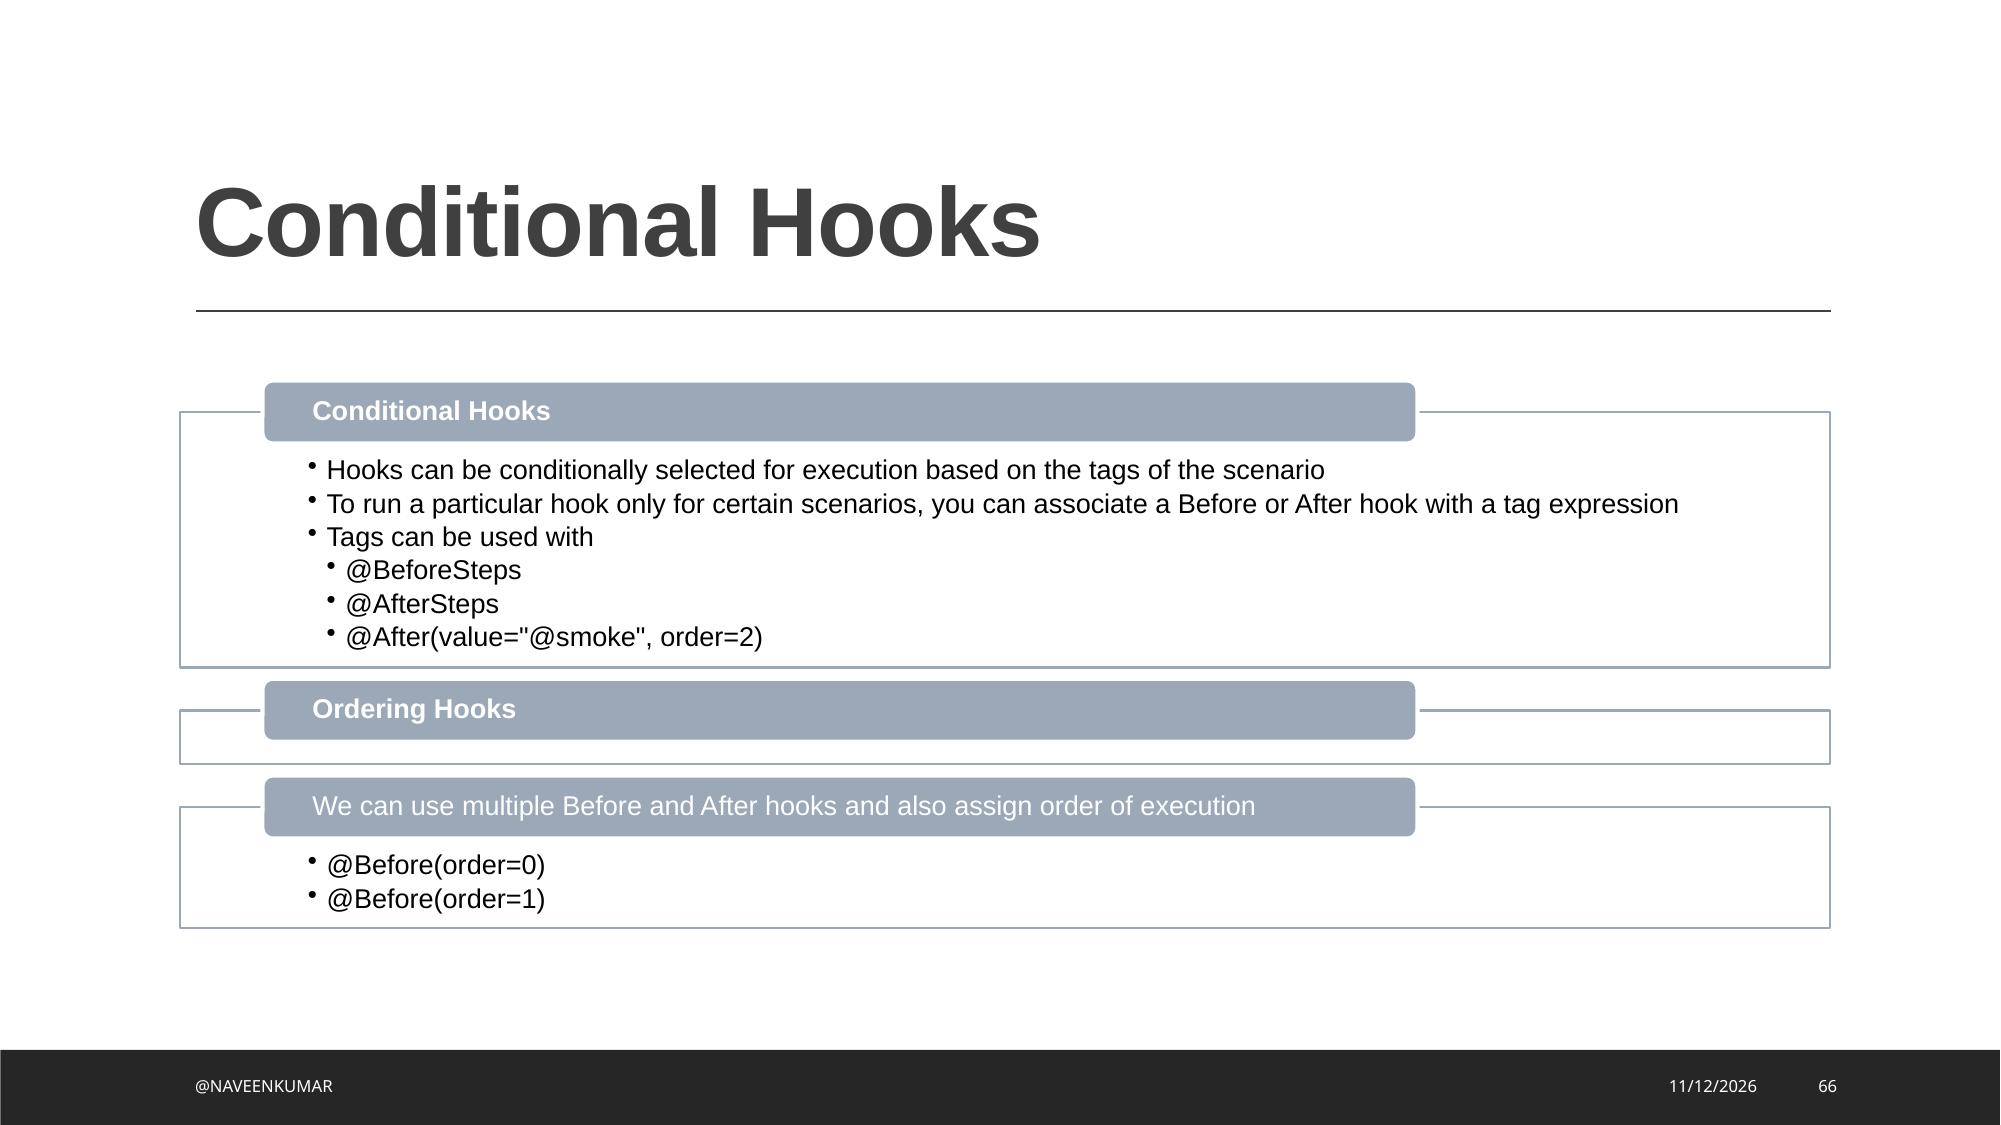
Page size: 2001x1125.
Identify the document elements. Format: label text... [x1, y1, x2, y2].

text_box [179, 345, 1831, 964]
slide_number 66 [1803, 1057, 1932, 1118]
footer @NAVEENKUMAR [180, 1057, 1299, 1118]
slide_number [1348, 1057, 1773, 1118]
title Conditional Hooks [180, 47, 1830, 285]
